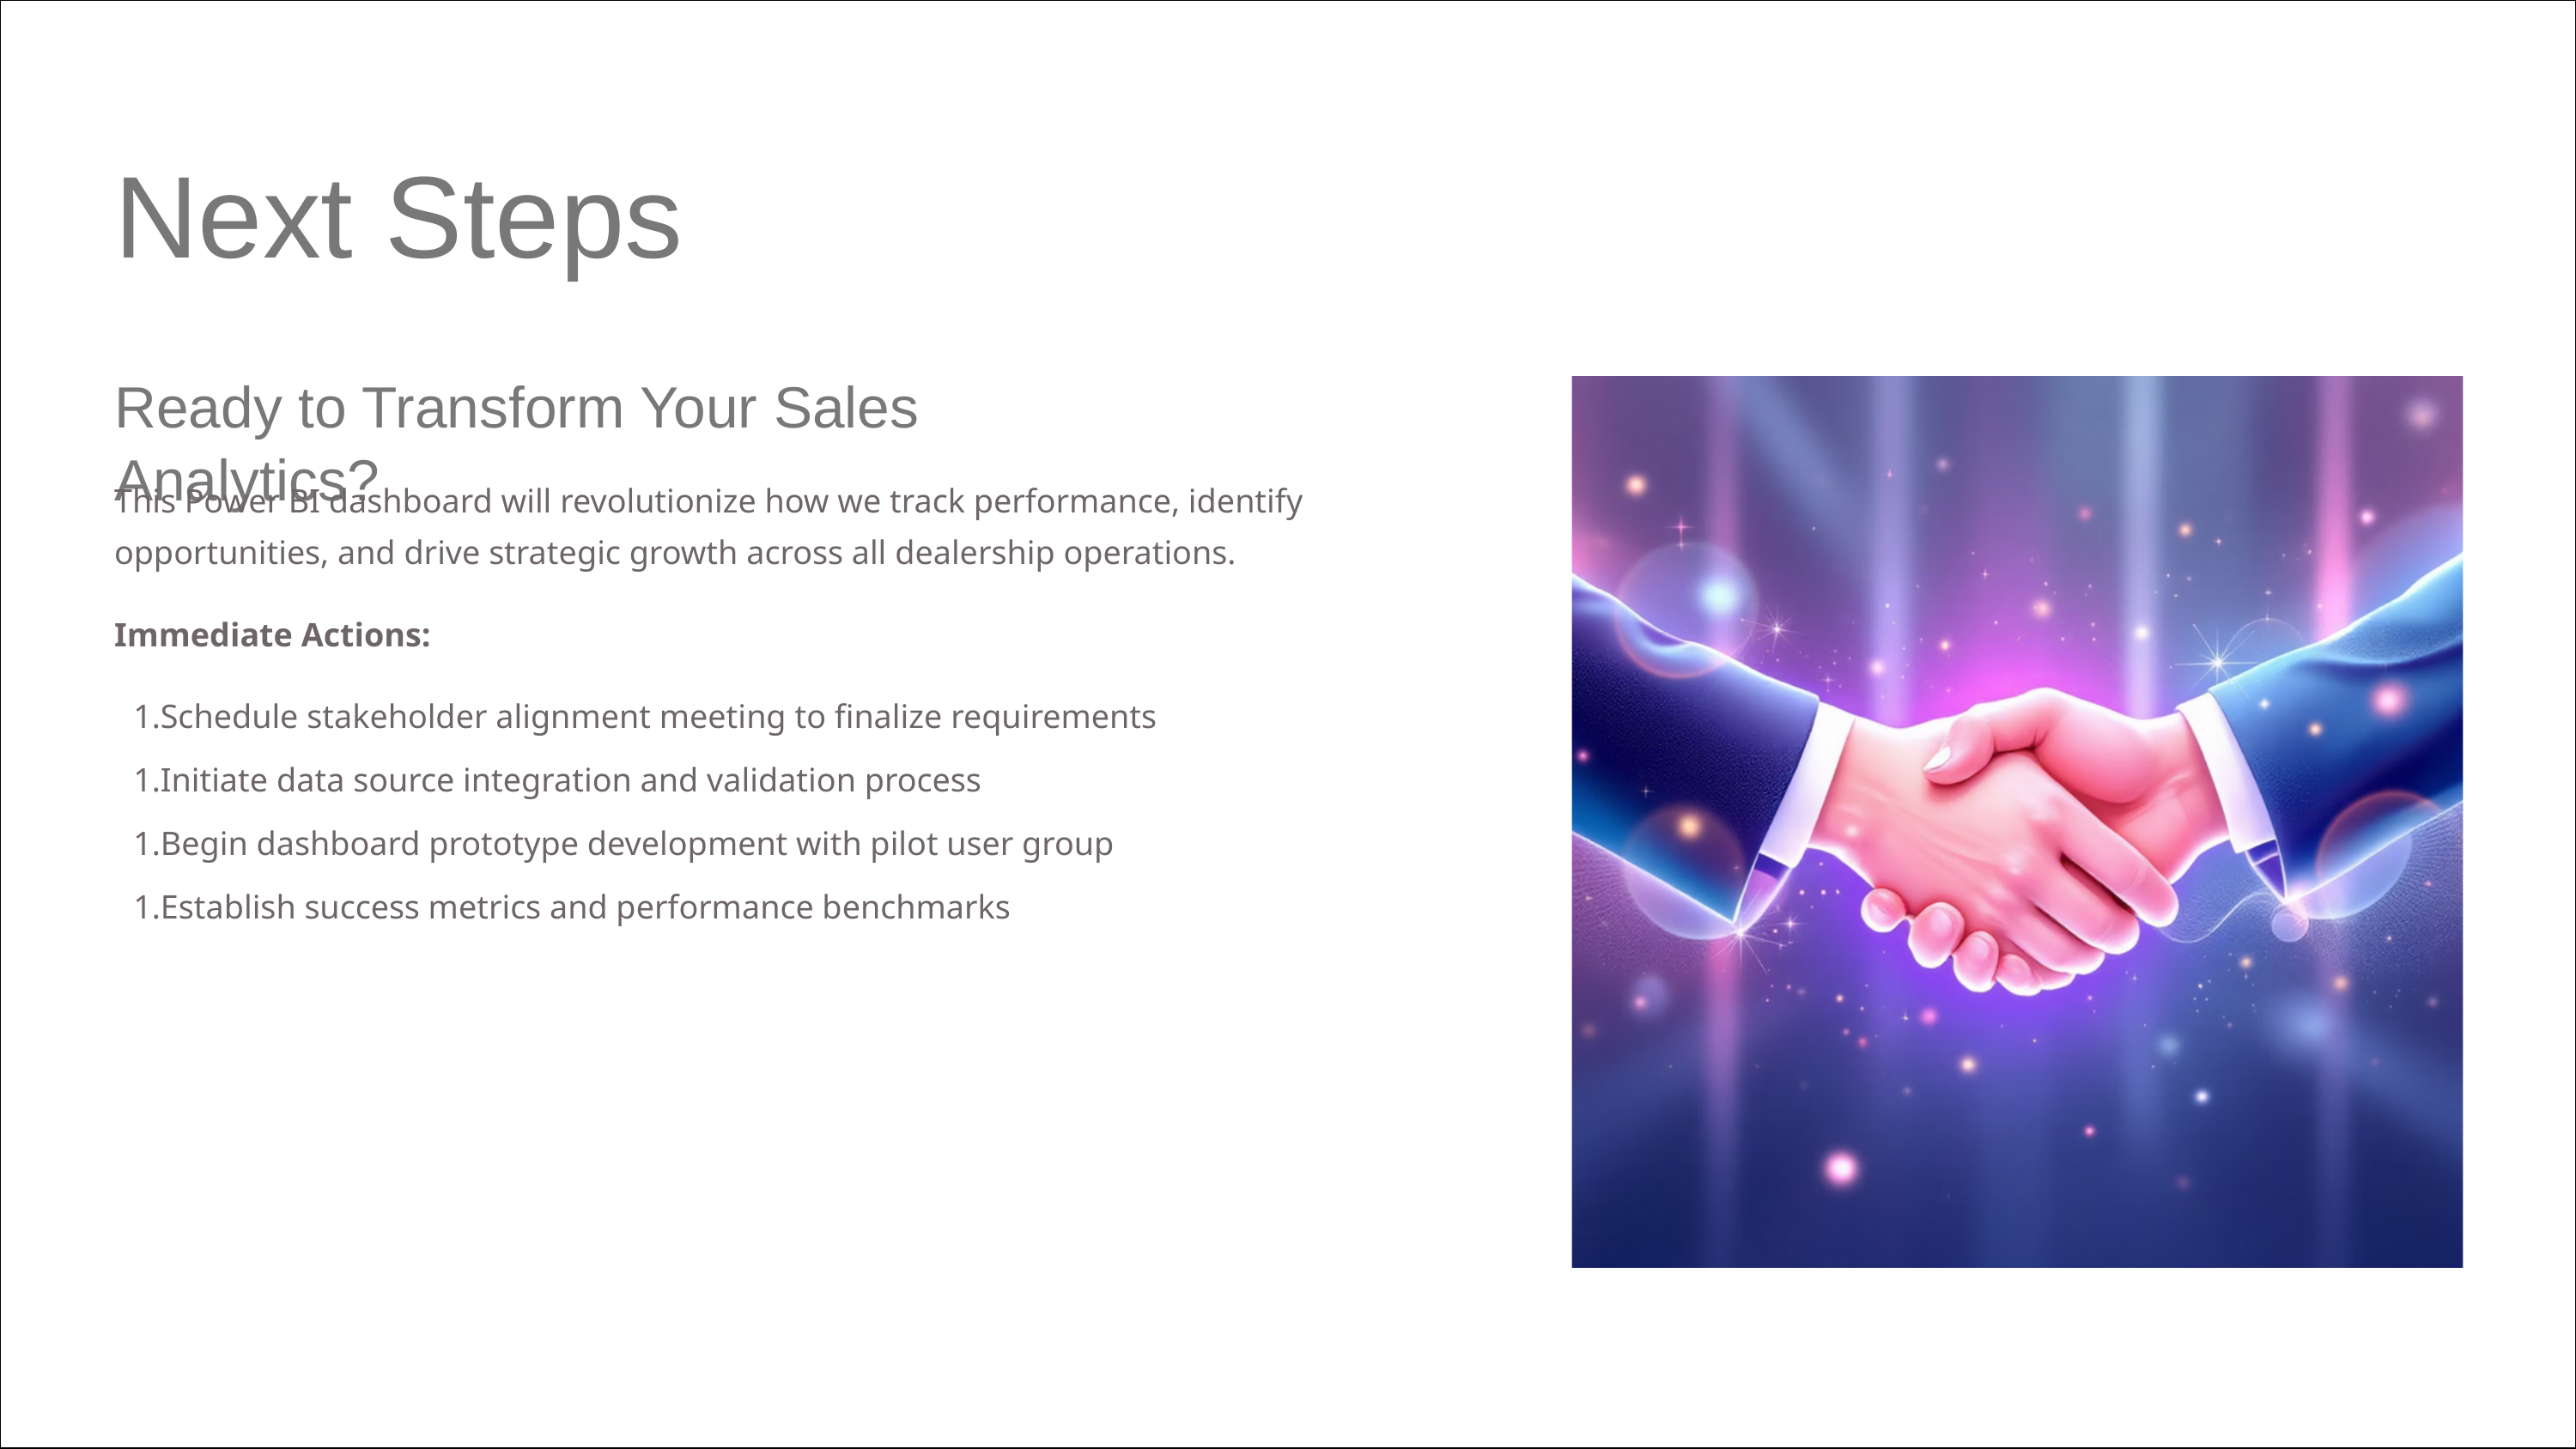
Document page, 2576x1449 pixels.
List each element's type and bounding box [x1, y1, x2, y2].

text_box [0, 0, 2576, 1449]
